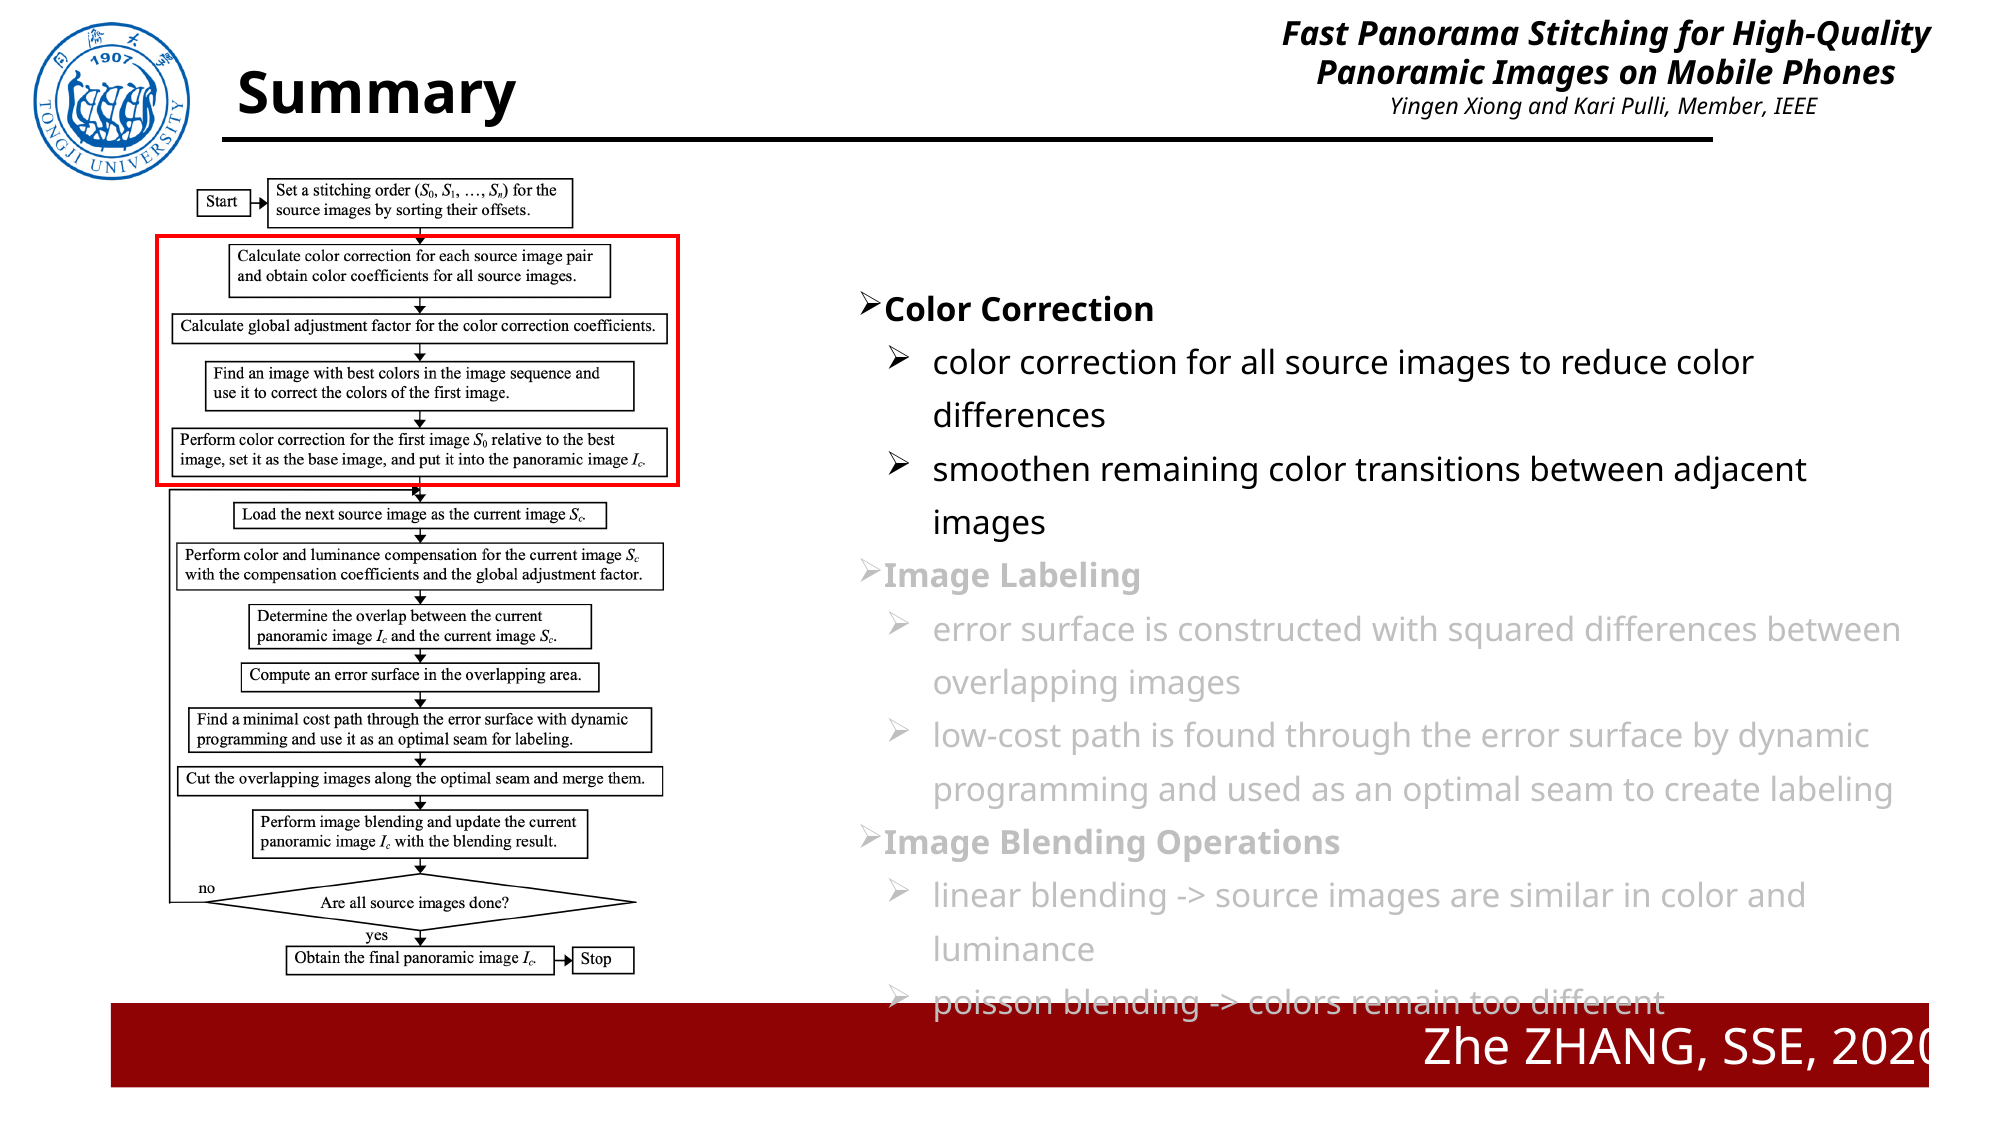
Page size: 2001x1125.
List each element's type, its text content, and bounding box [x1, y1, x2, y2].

text_box Color Correction color correction for all source images to reduce color differences smoothen remaining color transitions between adjacent images Image Labeling error surface is constructed with squared differences between overlapping images low-cost path is found through the error surface by dynamic programming and used as an optimal seam to create labeling Image Blending Operations linear blending -> source images are similar in color and luminance poisson blending -> colors remain too different [843, 267, 1919, 1029]
text_box Fast Panorama Stitching for High-Quality Panoramic Images on Mobile Phones Yingen Xiong and Kari Pulli, Member, IEEE [1191, 4, 2000, 127]
picture [32, 22, 679, 981]
title Summary [222, 22, 1054, 167]
text_box Zhe ZHANG, SSE, 2020 [1408, 1014, 2000, 1123]
text_box [156, 235, 160, 486]
